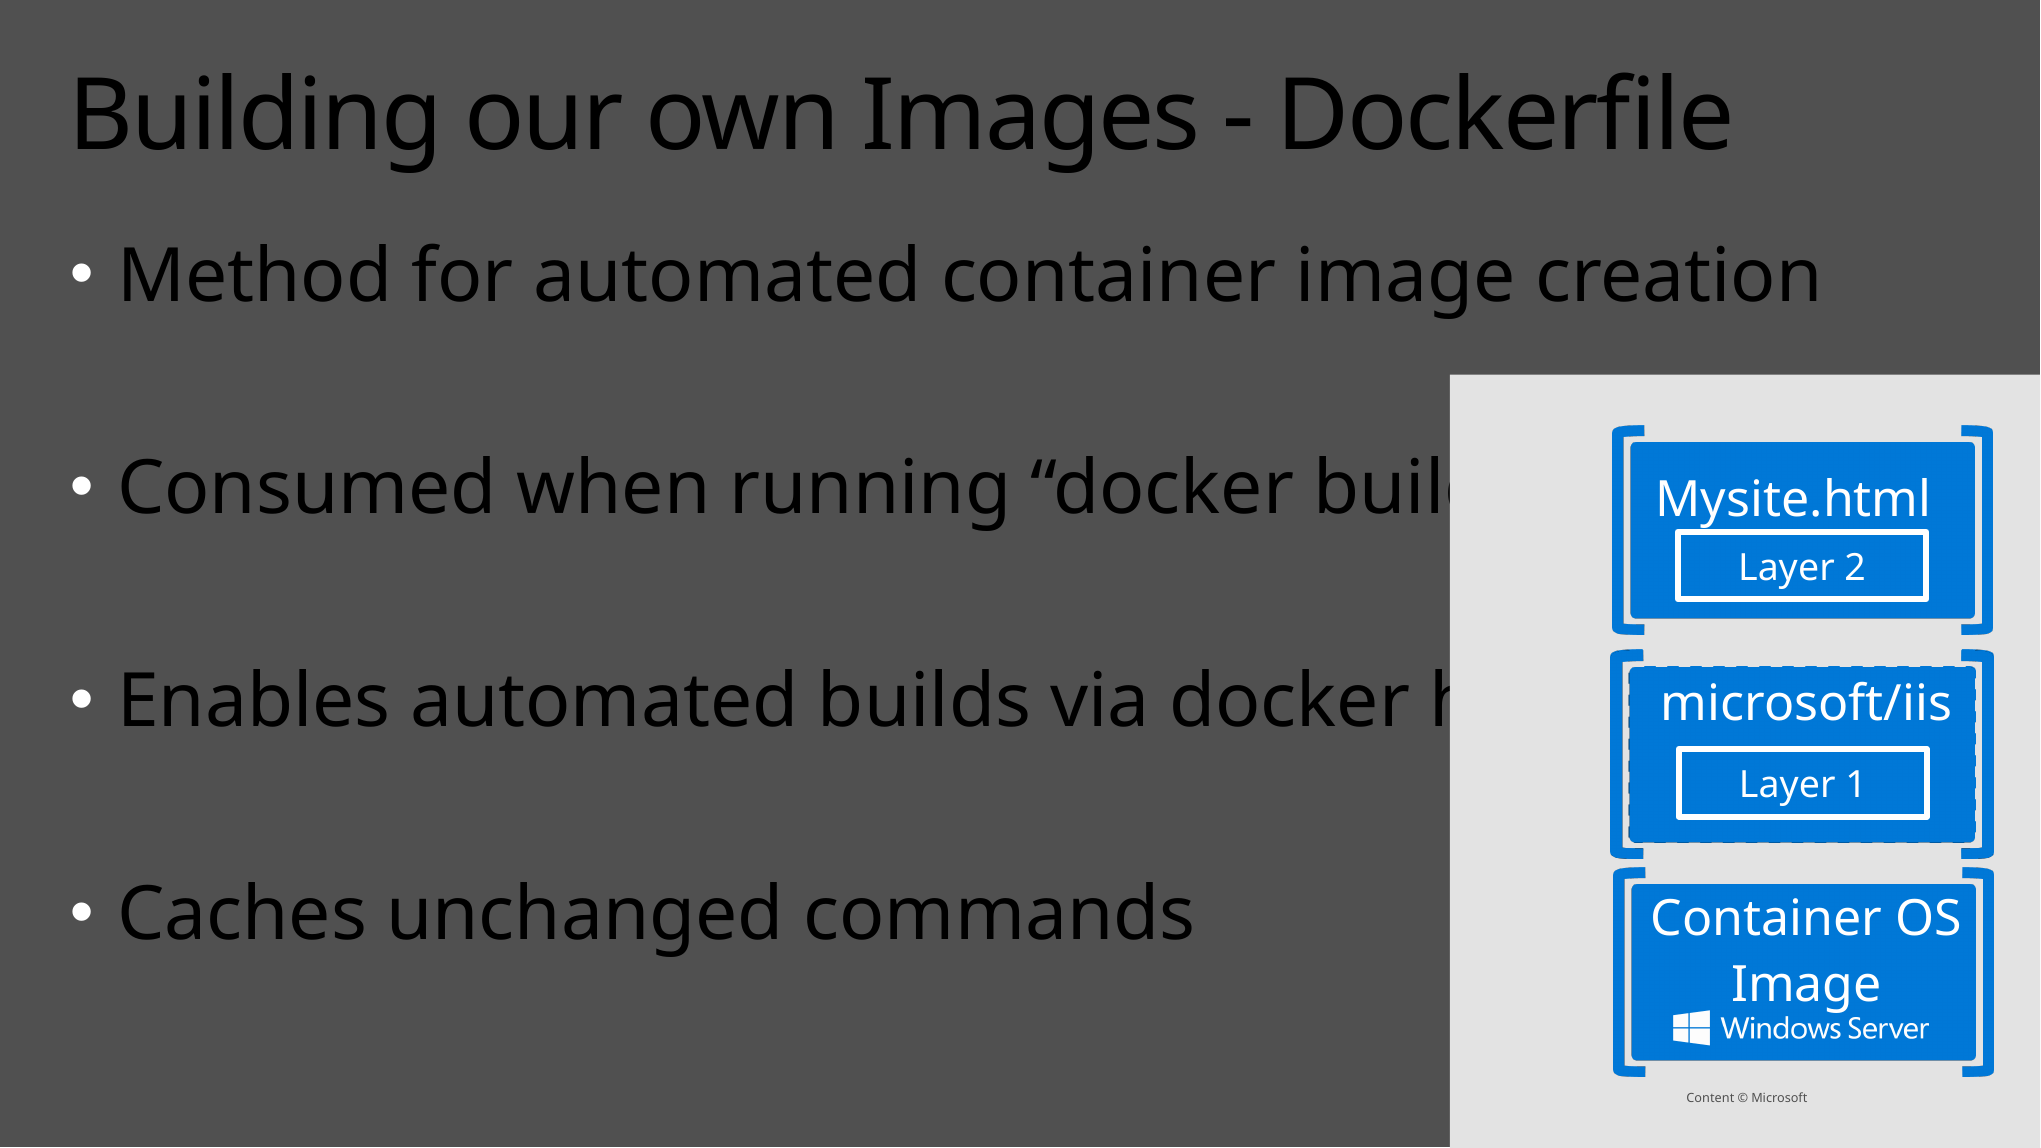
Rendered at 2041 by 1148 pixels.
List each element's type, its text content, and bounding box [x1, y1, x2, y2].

list Method for automated container image creation Consumed when running “docker build” Enables automated builds via docker hub Caches unchanged commands [46, 221, 1883, 1033]
title Building our own Images - Dockerfile [45, 48, 1996, 199]
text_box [1449, 374, 2041, 1148]
